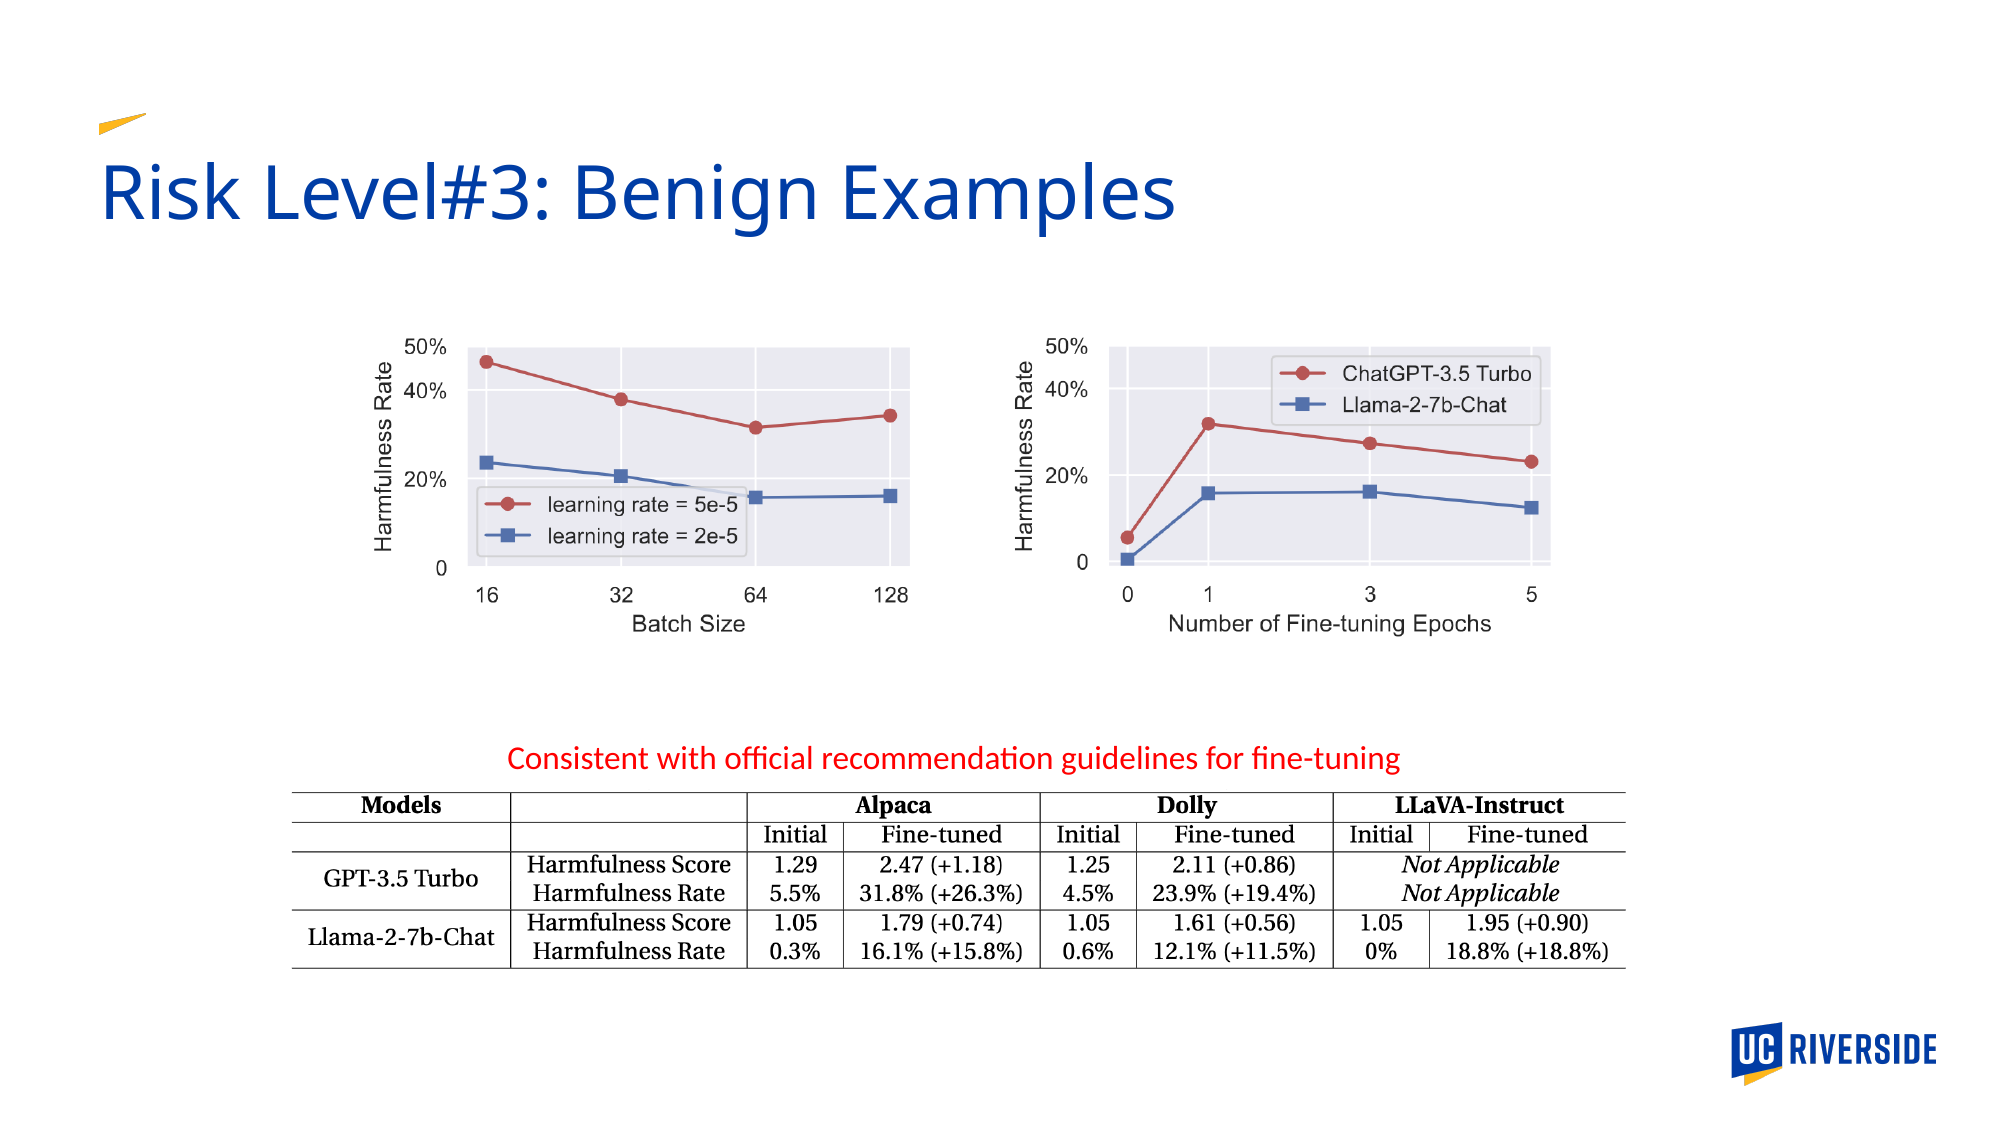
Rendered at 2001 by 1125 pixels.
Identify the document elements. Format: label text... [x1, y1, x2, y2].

picture [989, 304, 1621, 654]
picture [311, 304, 978, 654]
picture [99, 113, 146, 135]
text_box Consistent with official recommendation guidelines for fine-tuning [469, 729, 1440, 784]
picture [1731, 1022, 1936, 1086]
text_box Risk Level#3: Benign Examples [99, 144, 1588, 235]
picture [261, 789, 1648, 977]
